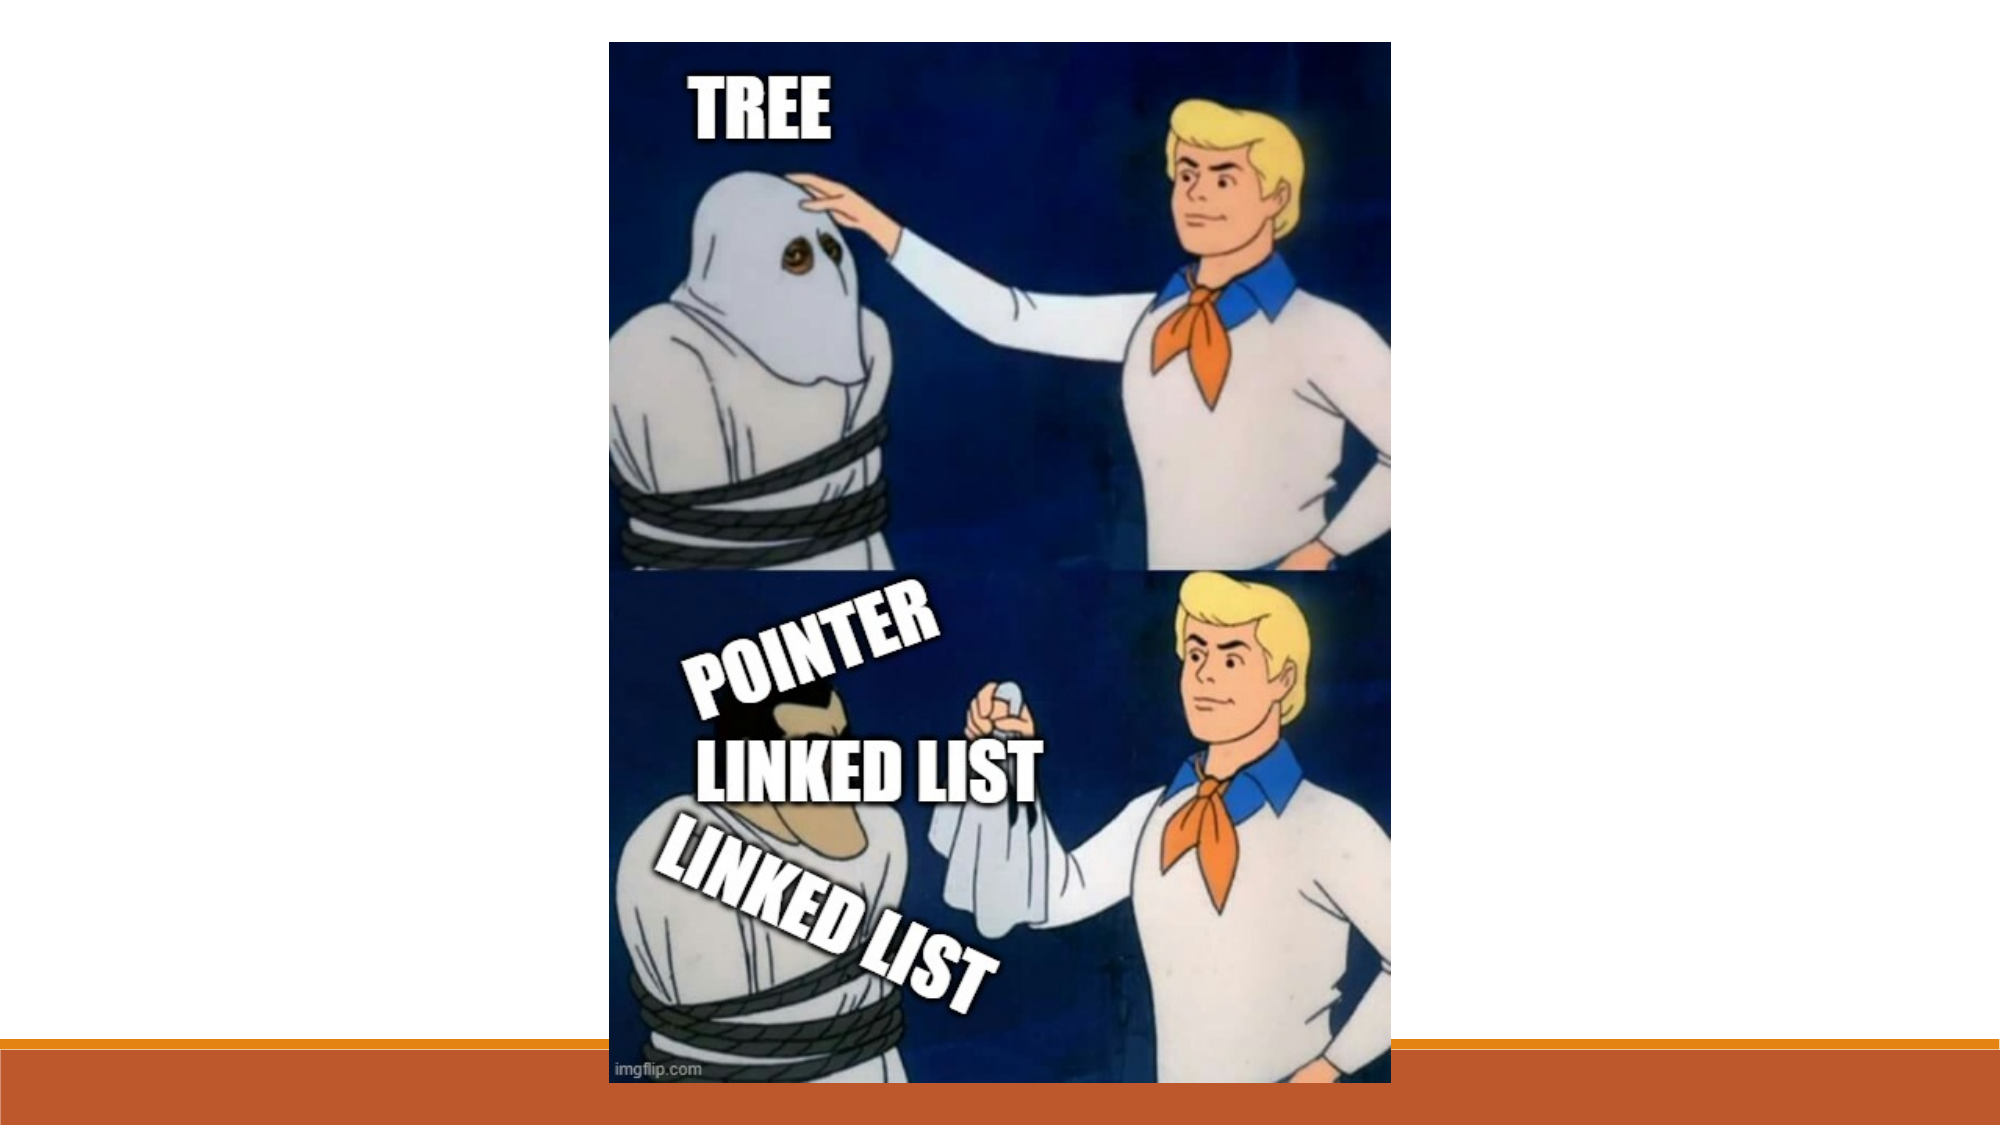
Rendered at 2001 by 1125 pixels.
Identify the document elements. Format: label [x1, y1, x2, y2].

picture [608, 41, 1392, 1084]
